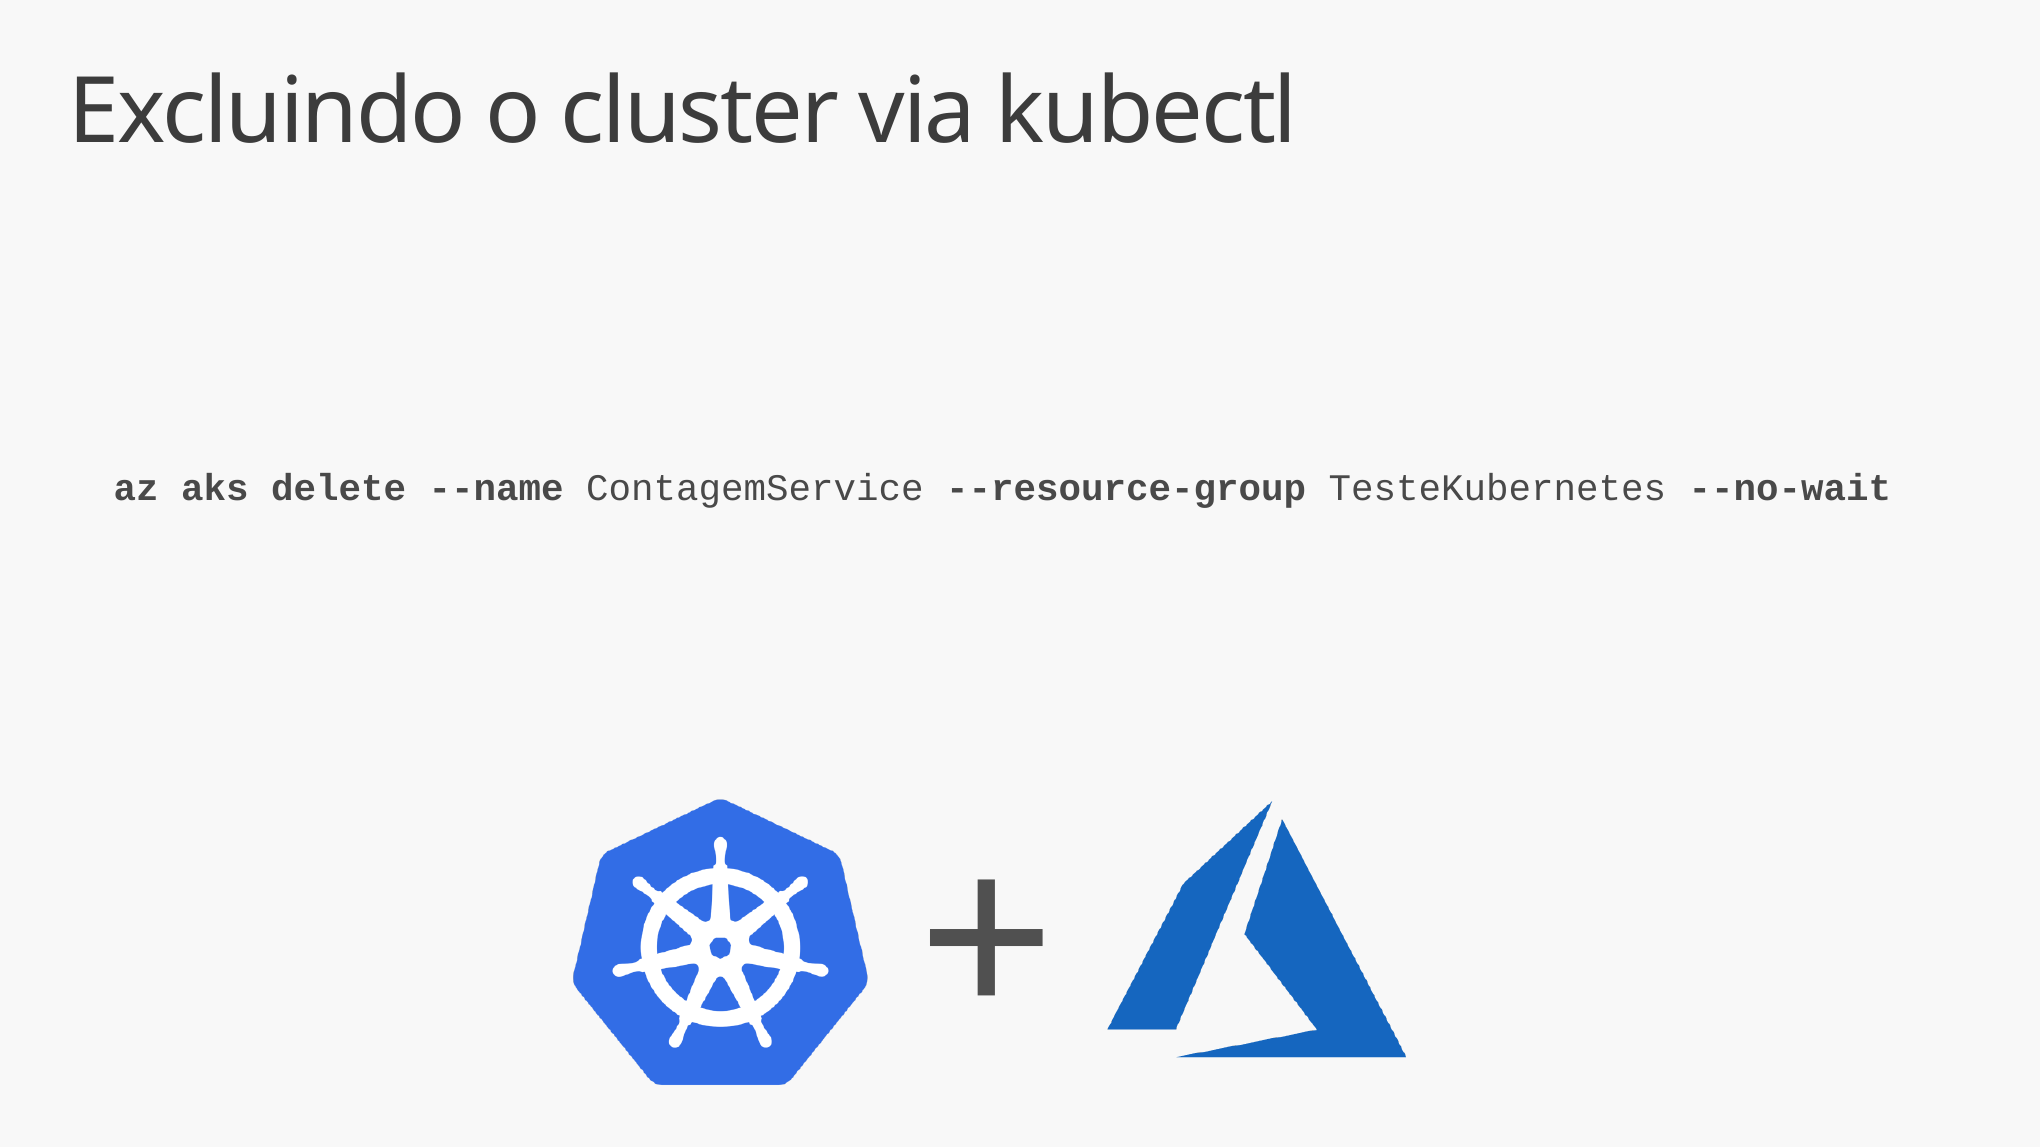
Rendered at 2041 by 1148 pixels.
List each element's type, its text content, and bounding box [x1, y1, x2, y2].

picture [1018, 790, 1496, 1067]
text_box + [876, 775, 1098, 1079]
title Excluindo o cluster via kubectl [45, 48, 1996, 199]
list az aks delete --name ContagemService --resource-group TesteKubernetes --no-wait [45, 453, 1983, 526]
picture [563, 785, 877, 1100]
